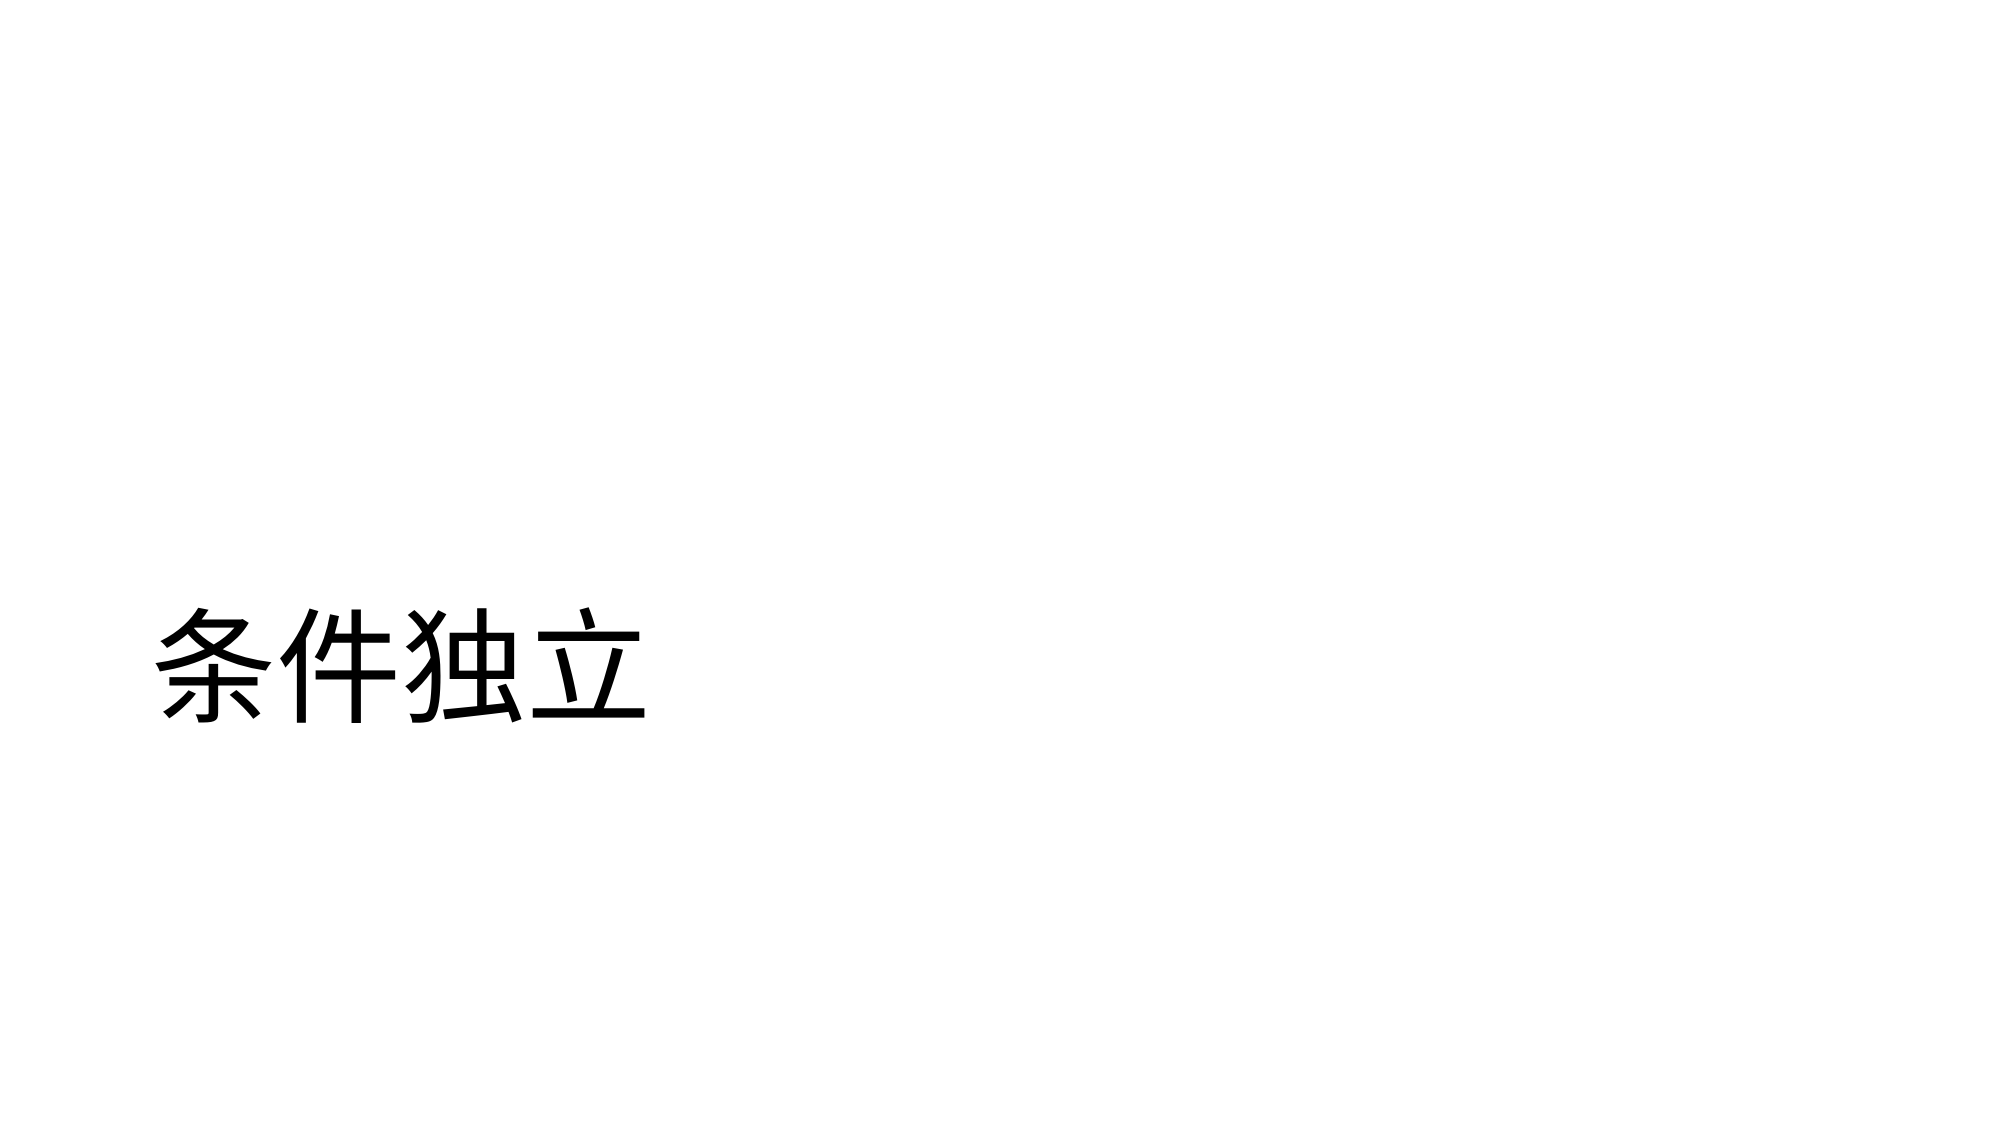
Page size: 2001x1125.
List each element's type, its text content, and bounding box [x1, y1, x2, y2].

title 条件独立 [136, 280, 1862, 749]
